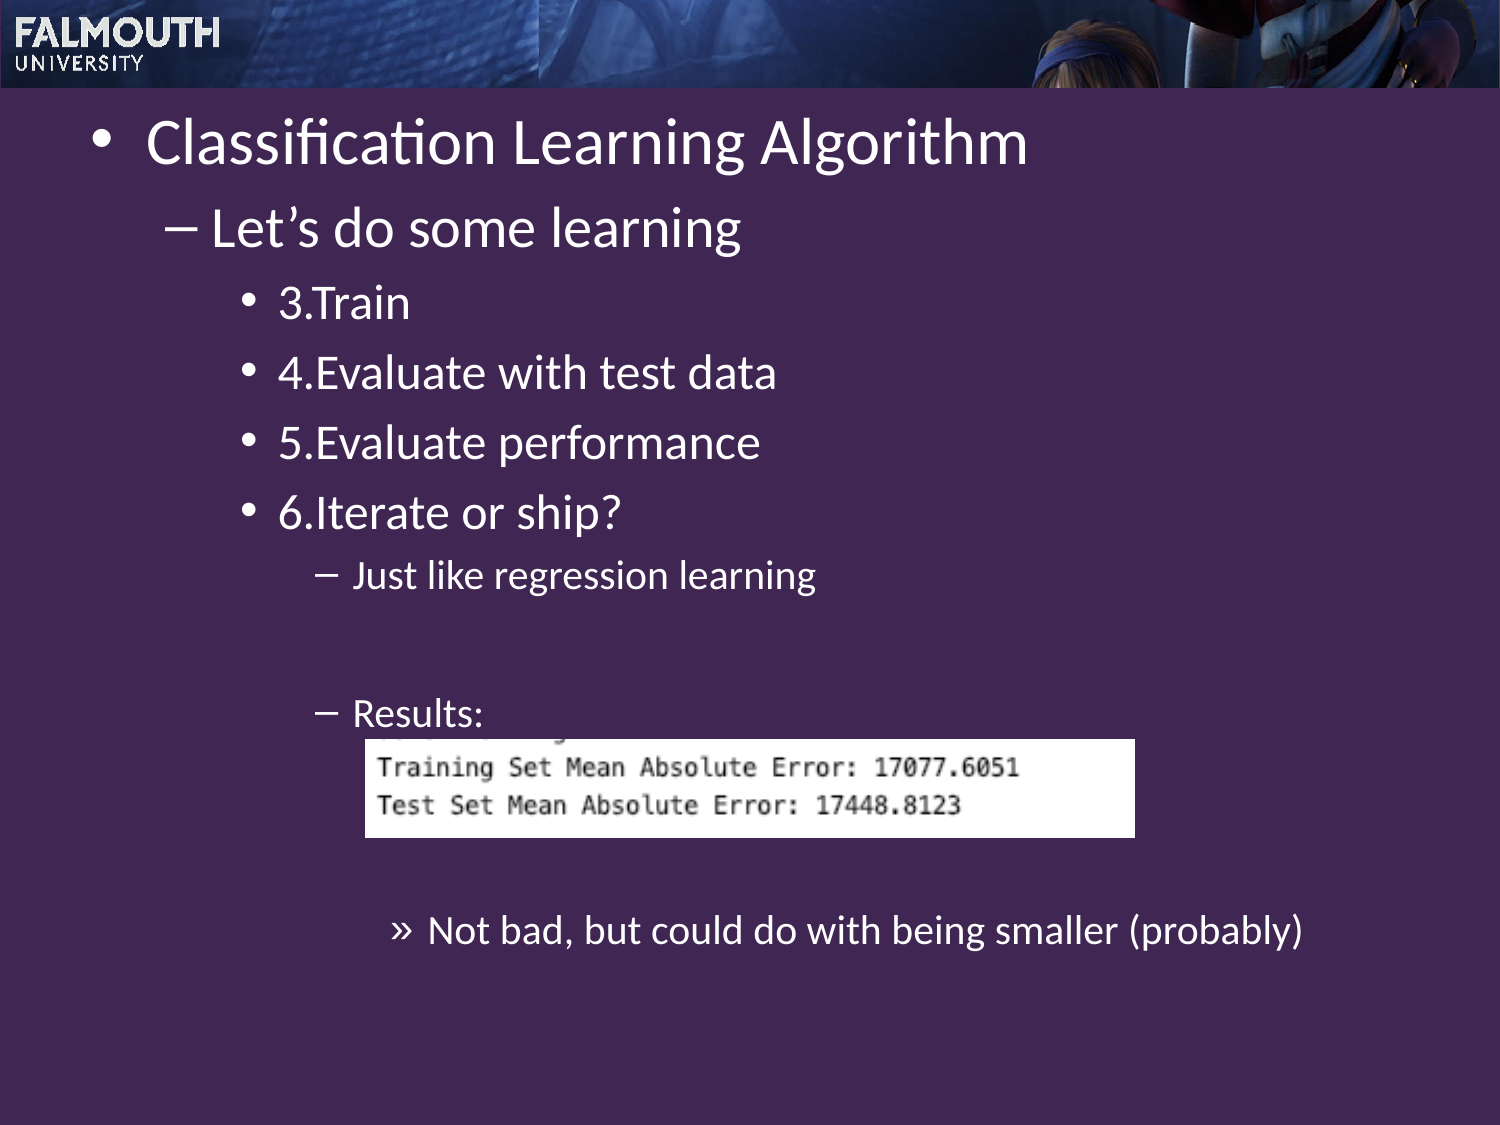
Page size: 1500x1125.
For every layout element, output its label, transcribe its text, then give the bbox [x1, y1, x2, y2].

picture [365, 739, 1135, 838]
picture [0, 0, 1500, 90]
list Classification Learning Algorithm Let’s do some learning 3.Train 4.Evaluate with test data 5.Evaluate performance 6.Iterate or ship? Just like regression learning Results: Not bad, but could do with being smaller (probably) [75, 90, 1425, 1125]
